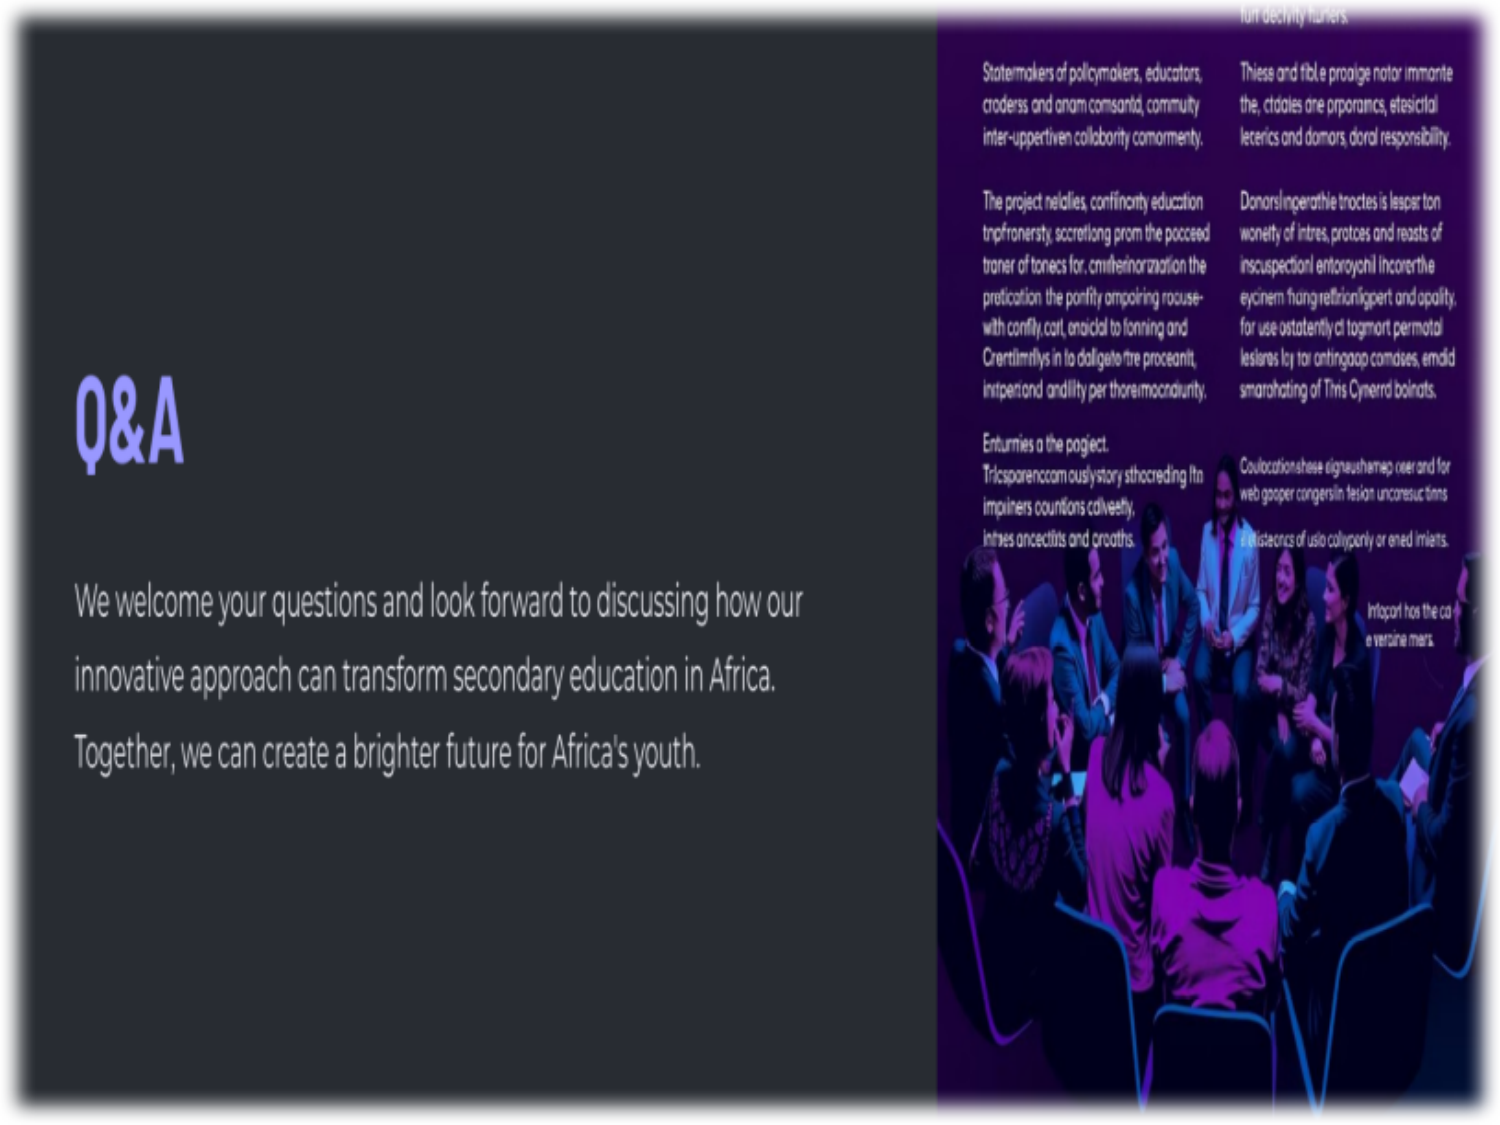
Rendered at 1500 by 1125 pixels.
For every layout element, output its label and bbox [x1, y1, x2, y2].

list [0, 0, 1500, 1125]
